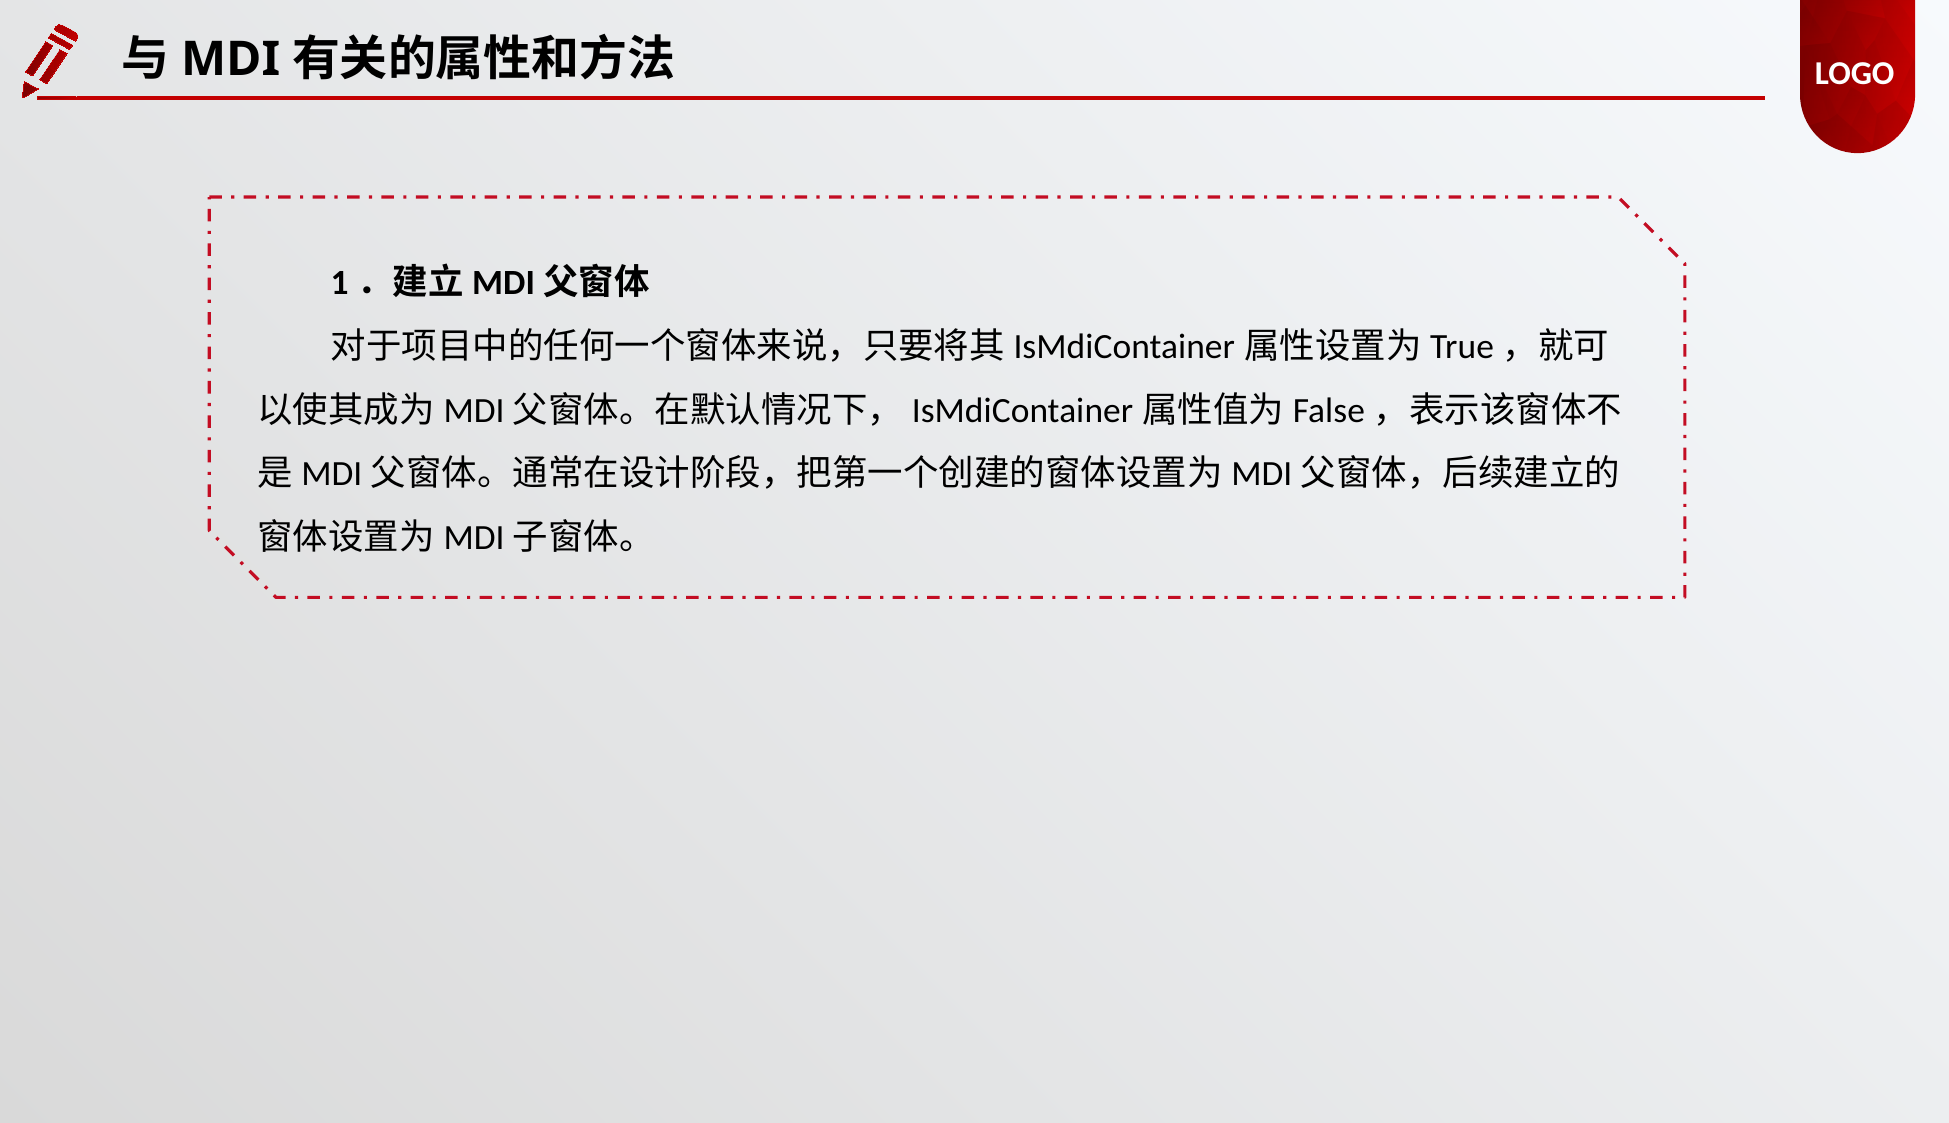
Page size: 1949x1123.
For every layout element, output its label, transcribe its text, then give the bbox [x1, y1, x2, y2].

text_box 与MDI有关的属性和方法 [101, 17, 736, 95]
picture [54, 24, 78, 41]
picture [40, 50, 67, 83]
picture [26, 42, 52, 75]
picture [1800, 0, 1916, 154]
text_box 1．建立MDI父窗体 对于项目中的任何一个窗体来说，只要将其IsMdiContainer属性设置为True，就可以使其成为MDI父窗体。在默认情况下，IsMdiContainer属性值为False，表示该窗体不是MDI父窗体。通常在设计阶段，把第一个创建的窗体设置为MDI父窗体，后续建立的窗体设置为MDI子窗体。 [209, 197, 1685, 598]
picture [22, 82, 37, 97]
picture [48, 33, 73, 49]
